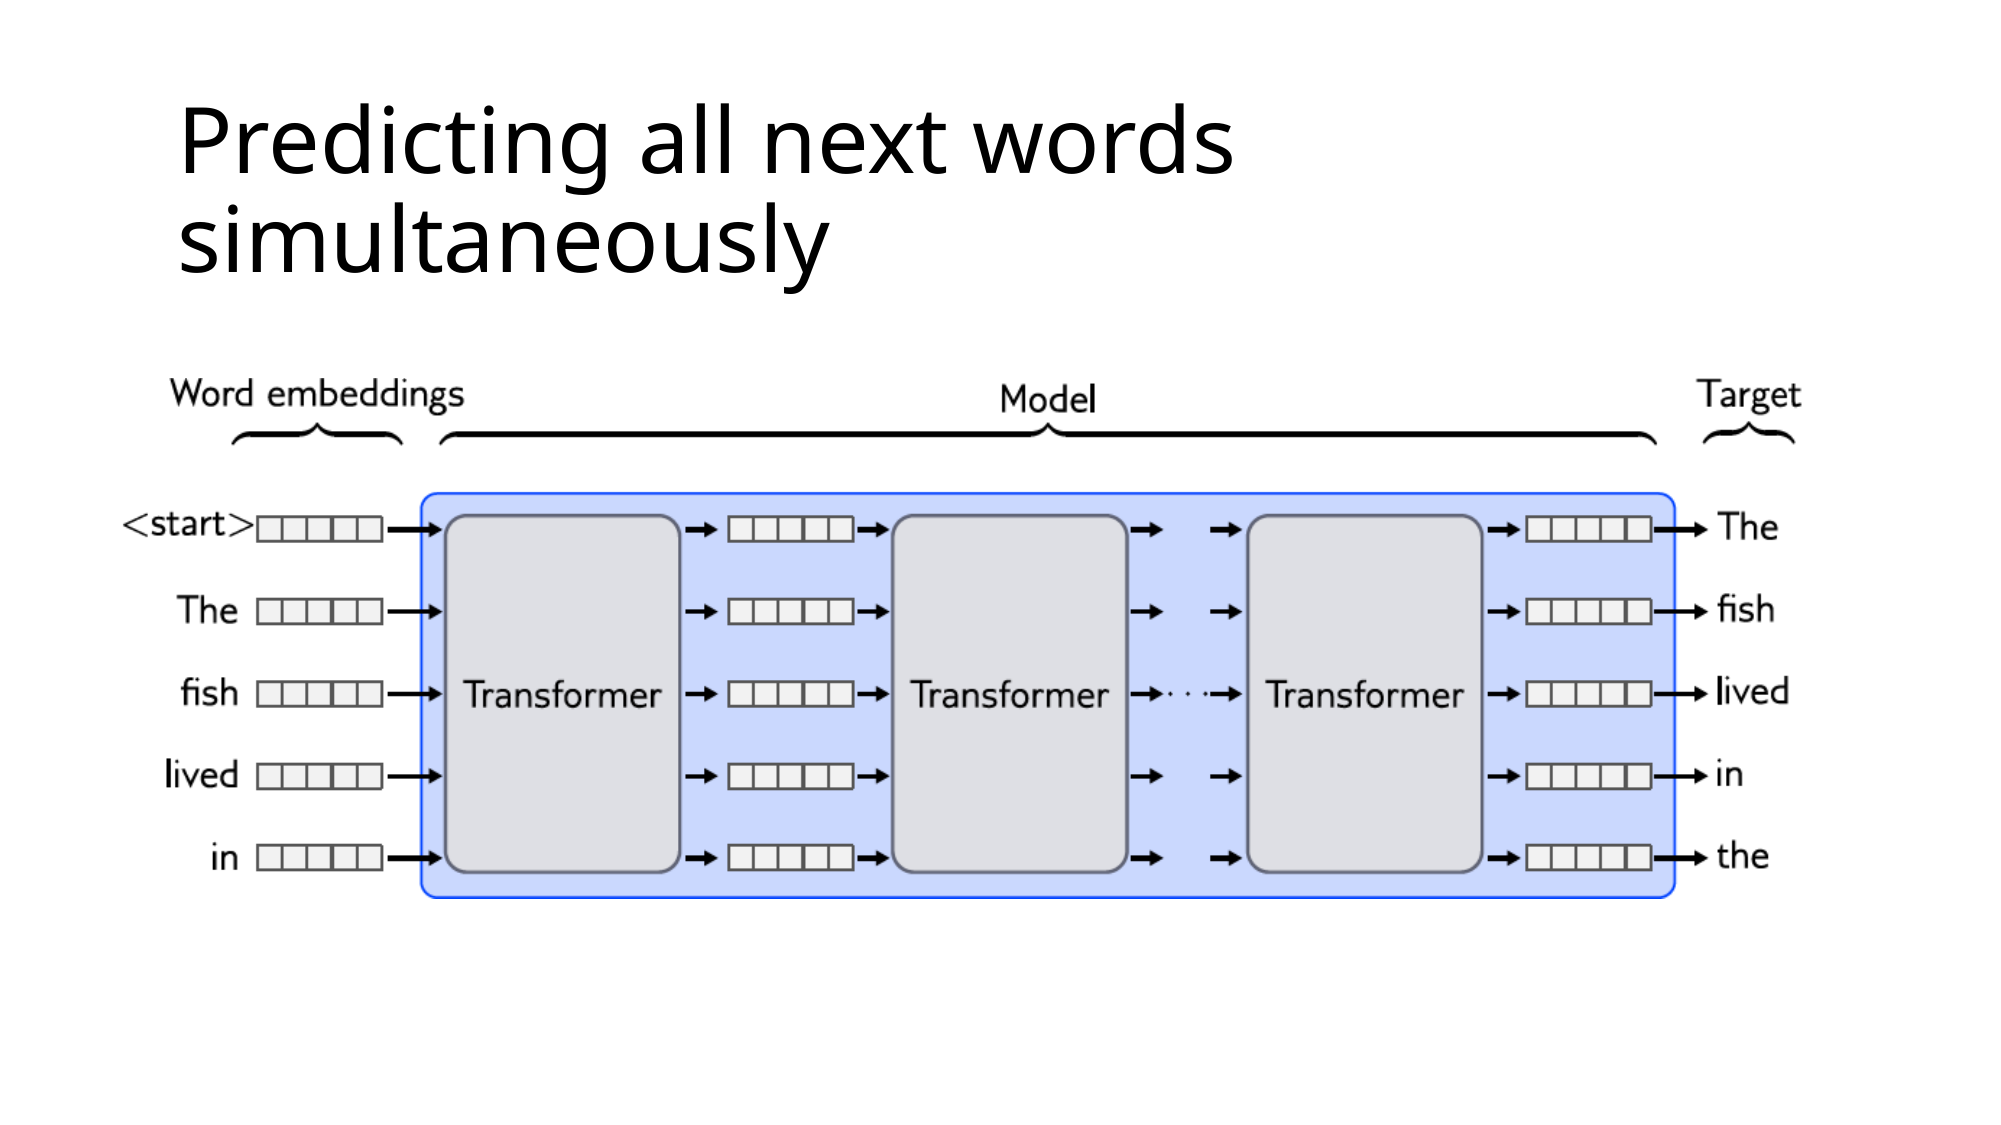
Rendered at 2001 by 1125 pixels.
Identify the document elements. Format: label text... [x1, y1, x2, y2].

text_box Predicting all next words simultaneously [162, 84, 1888, 303]
picture [93, 378, 1819, 899]
